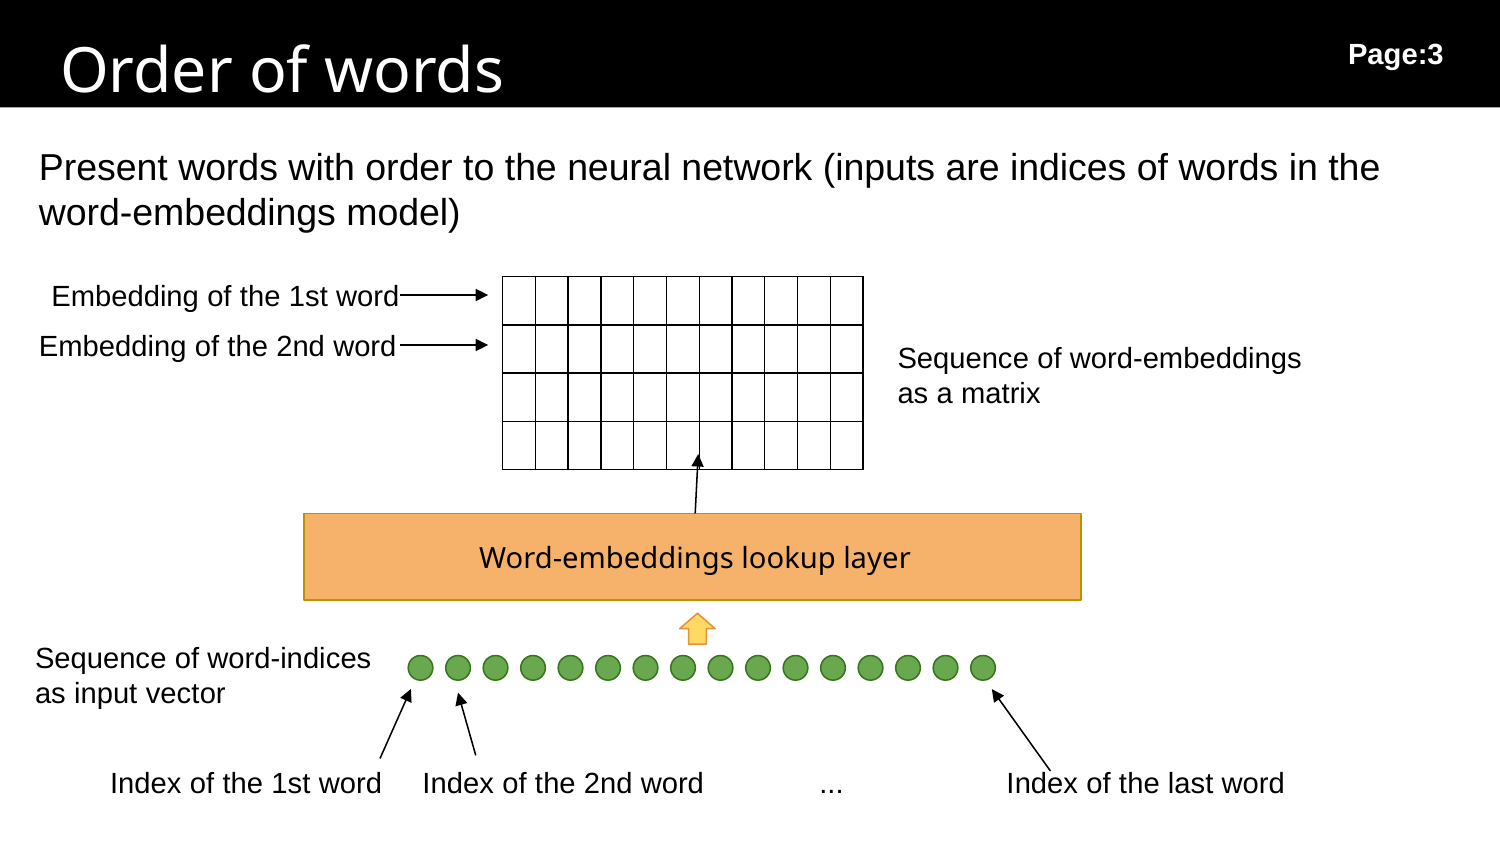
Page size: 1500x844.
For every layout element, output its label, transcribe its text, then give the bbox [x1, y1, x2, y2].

text_box [445, 655, 471, 681]
table_cell [569, 374, 600, 421]
table_header [634, 277, 666, 324]
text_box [694, 453, 699, 514]
text_box Sequence of word-indices as input vector [20, 624, 389, 712]
table_cell [569, 326, 600, 372]
table_cell [536, 374, 567, 421]
table_cell [602, 326, 633, 372]
table_cell [700, 374, 731, 421]
table_cell [765, 374, 797, 421]
table_header [700, 277, 731, 324]
text_box [633, 655, 658, 681]
table_cell [569, 422, 600, 469]
table_cell [503, 326, 535, 372]
text_box [708, 655, 733, 681]
table_cell [798, 374, 830, 421]
table_cell [831, 326, 862, 372]
text_box [0, 0, 1500, 108]
text_box Order of words [12, 14, 789, 130]
table_header [831, 277, 862, 324]
text_box [858, 655, 883, 681]
table_header [765, 277, 797, 324]
text_box [558, 655, 583, 681]
table_cell [667, 374, 699, 421]
table_cell [634, 422, 666, 469]
text_box [408, 655, 433, 681]
table_header [667, 277, 699, 324]
table_header [536, 277, 567, 324]
text_box [783, 655, 808, 681]
table_cell [503, 374, 535, 421]
table_cell [602, 422, 633, 469]
table_cell [536, 422, 567, 469]
table_cell [765, 326, 797, 372]
text_box Embedding of the 1st word [36, 262, 432, 344]
table_header [798, 277, 830, 324]
text_box [820, 655, 846, 681]
text_box [595, 655, 621, 681]
text_box [895, 655, 921, 681]
table_cell [667, 422, 699, 469]
text_box [964, 513, 1081, 600]
table_cell [733, 422, 764, 469]
table_cell [831, 374, 862, 421]
table_cell [634, 374, 666, 421]
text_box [379, 688, 412, 759]
table_cell [602, 374, 633, 421]
table_header [602, 277, 633, 324]
text_box Index of the 1st word [95, 749, 407, 837]
text_box Present words with order to the neural network (inputs are indices of words in the word-embeddings model) [23, 127, 1476, 647]
text_box [679, 613, 716, 645]
table_cell [798, 326, 830, 372]
text_box Sequence of word-embeddings as a matrix [882, 324, 1384, 412]
table_cell [733, 326, 764, 372]
table_header [503, 277, 535, 324]
table_cell [700, 422, 731, 469]
text_box [483, 655, 508, 681]
text_box Word-embeddings lookup layer [427, 513, 964, 600]
table_cell [634, 326, 666, 372]
table_cell [700, 326, 731, 372]
table_cell [667, 326, 699, 372]
table_header [733, 277, 764, 324]
table_cell [798, 422, 830, 469]
text_box Index of the last word [991, 749, 1315, 837]
text_box [670, 655, 696, 681]
text_box [520, 655, 546, 681]
text_box Index of the 2nd word ... [407, 749, 991, 837]
text_box [933, 655, 958, 681]
table_cell [733, 374, 764, 421]
table_cell [536, 326, 567, 372]
table_cell [503, 422, 535, 469]
text_box Embedding of the 2nd word [23, 312, 419, 399]
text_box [457, 692, 476, 756]
text_box [745, 655, 771, 681]
text_box Page:3 [1333, 20, 1487, 73]
table_header [569, 277, 600, 324]
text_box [991, 688, 1051, 772]
text_box [970, 655, 996, 681]
table_cell [765, 422, 797, 469]
text_box [303, 513, 427, 600]
table_cell [831, 422, 862, 469]
